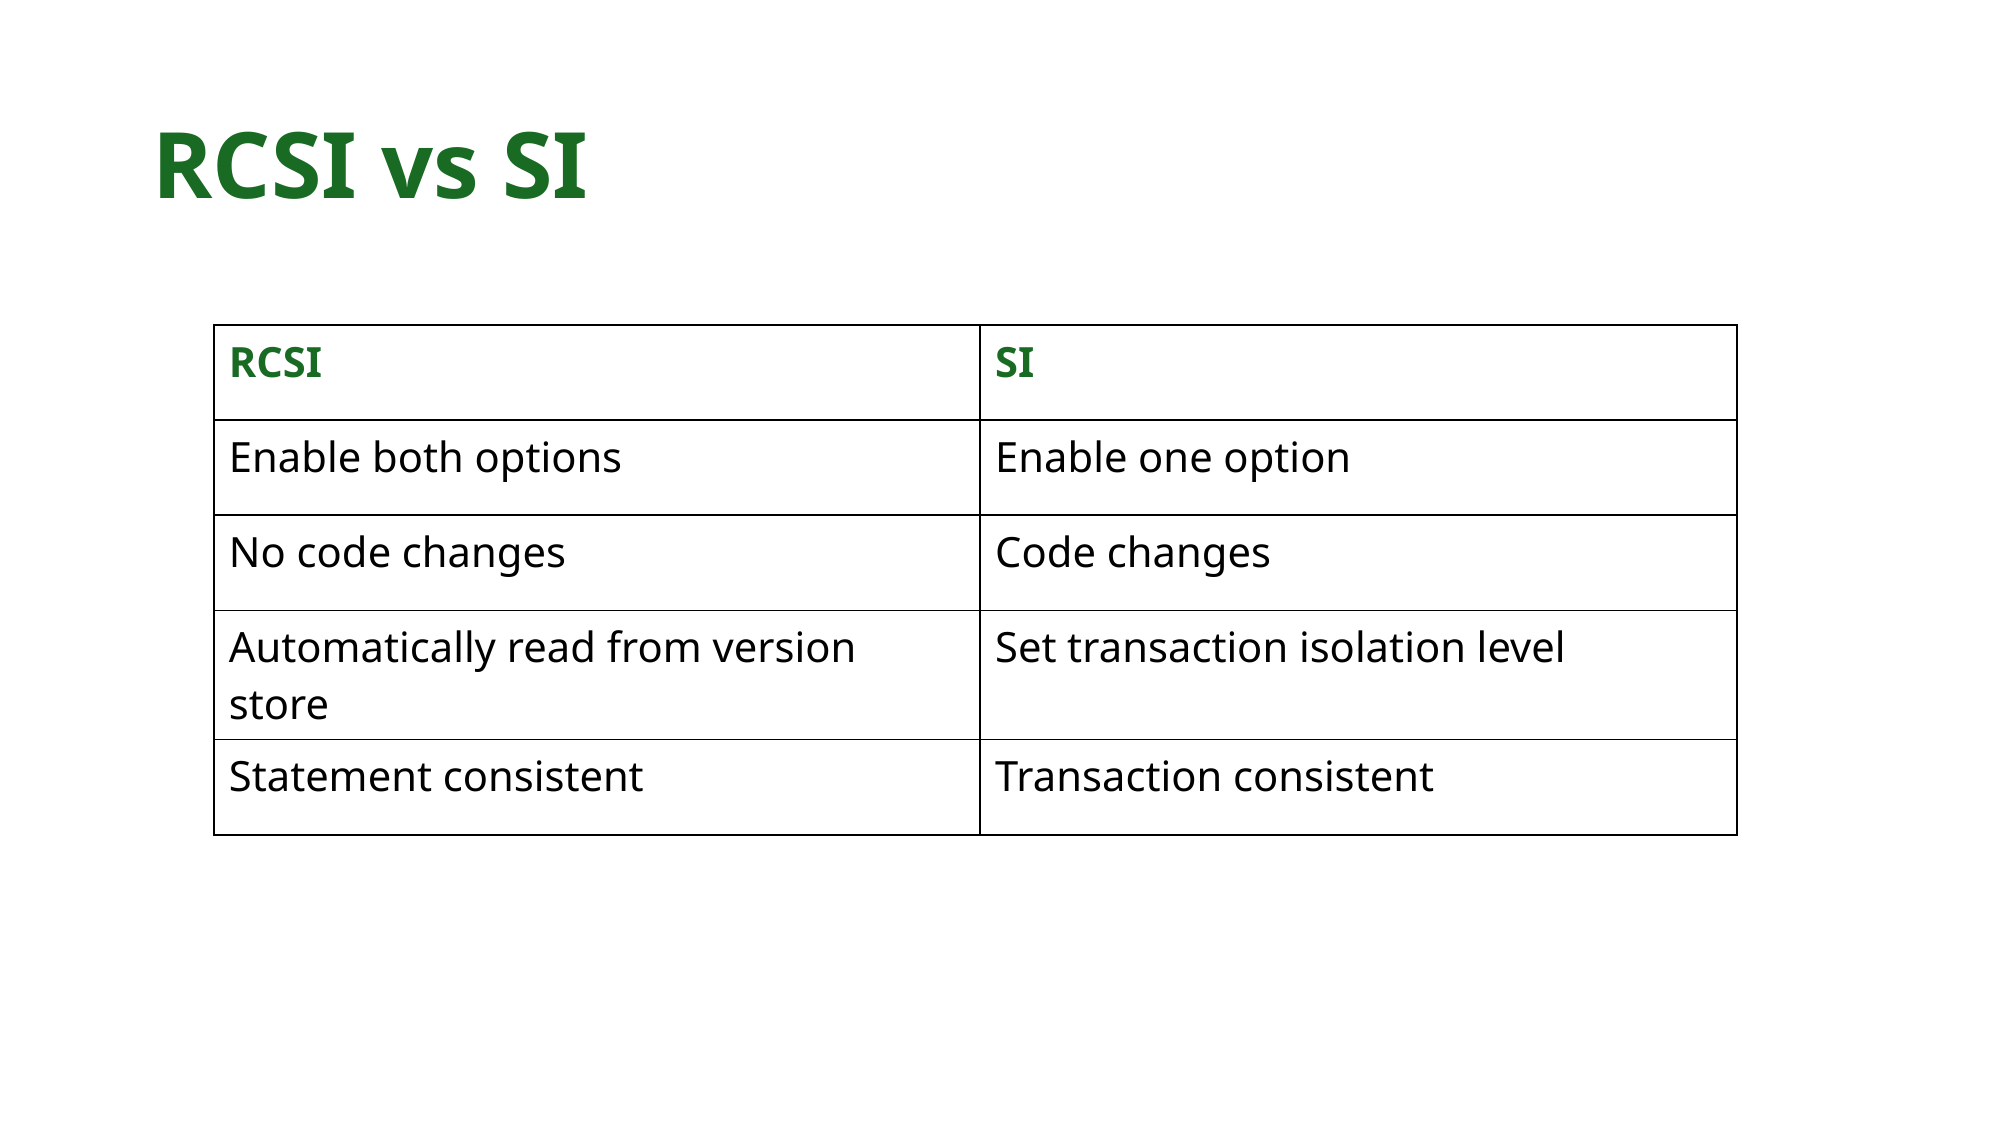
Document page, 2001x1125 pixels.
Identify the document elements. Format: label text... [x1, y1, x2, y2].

table_cell Enable one option [981, 421, 1736, 514]
table_cell Statement consistent [215, 740, 979, 834]
title RCSI vs SI [137, 59, 1863, 278]
table_header RCSI [215, 326, 979, 419]
table_cell Code changes [981, 516, 1736, 610]
table_header SI [981, 326, 1736, 419]
table_cell No code changes [215, 516, 979, 610]
table_cell Set transaction isolation level [981, 611, 1736, 739]
table_cell Enable both options [215, 421, 979, 514]
table_cell Transaction consistent [981, 740, 1736, 834]
table_cell Automatically read from version store [215, 611, 979, 739]
